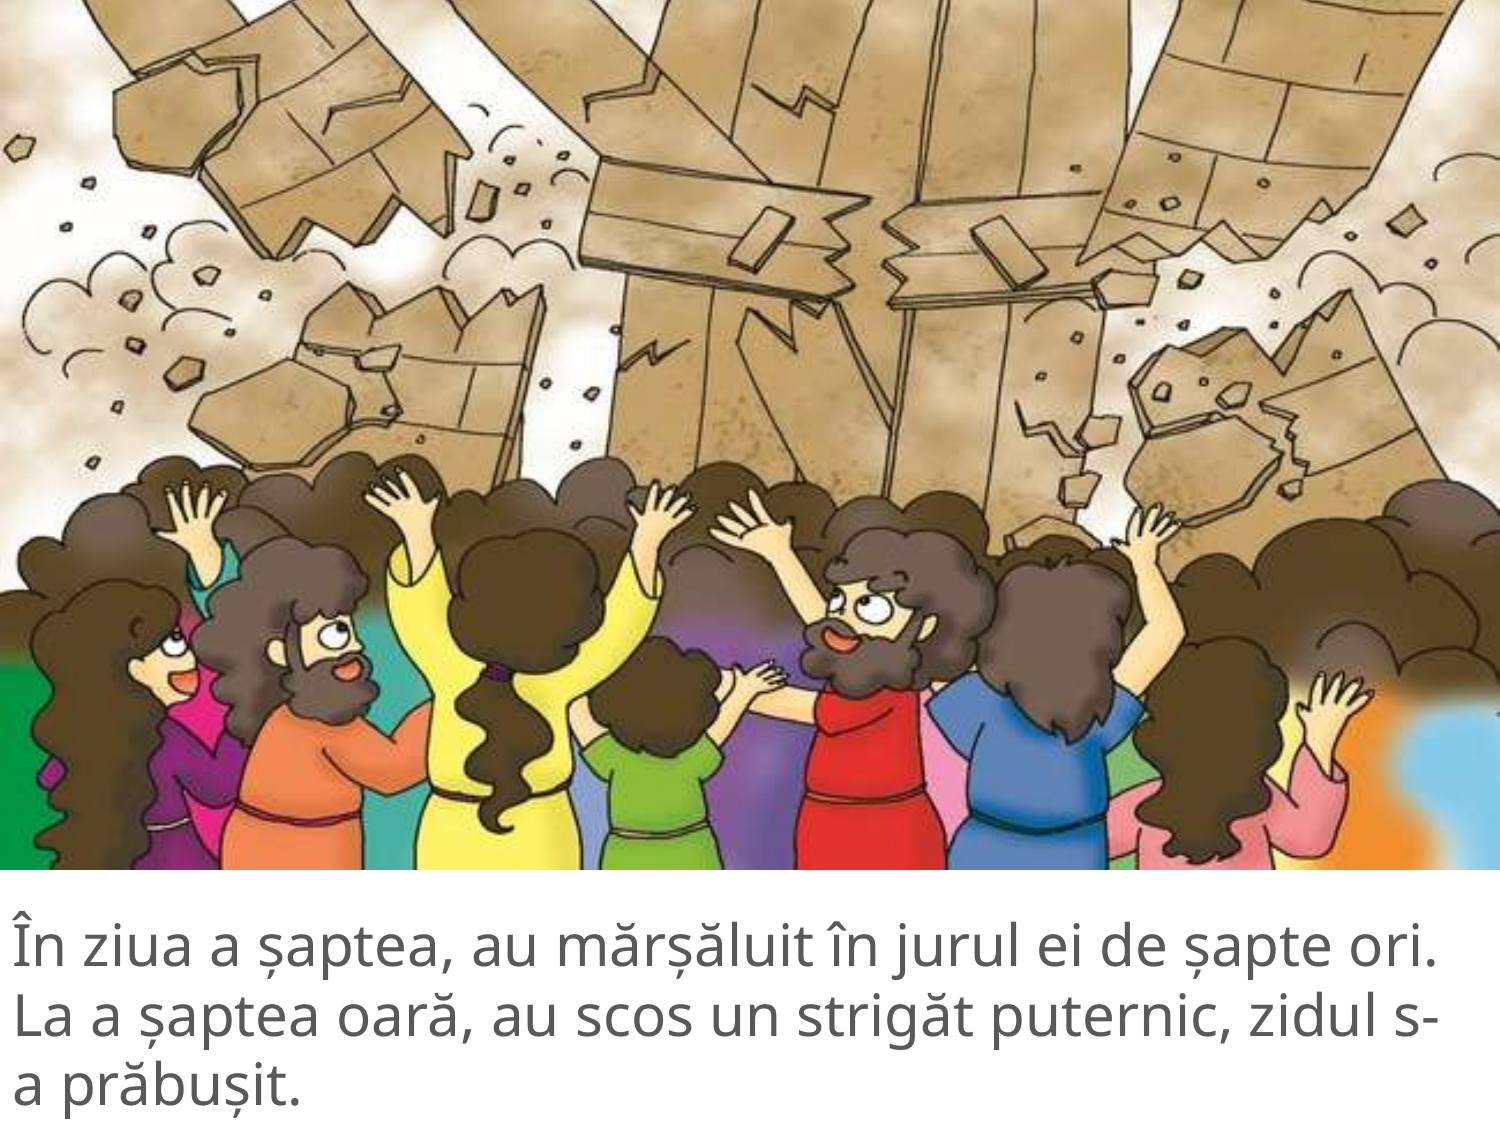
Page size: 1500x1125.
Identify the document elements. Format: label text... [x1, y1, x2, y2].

text_box În ziua a șaptea, au mărșăluit în jurul ei de șapte ori. La a șaptea oară, au scos un strigăt puternic, zidul s-a prăbușit. [0, 900, 1483, 1125]
picture [0, 0, 1500, 870]
